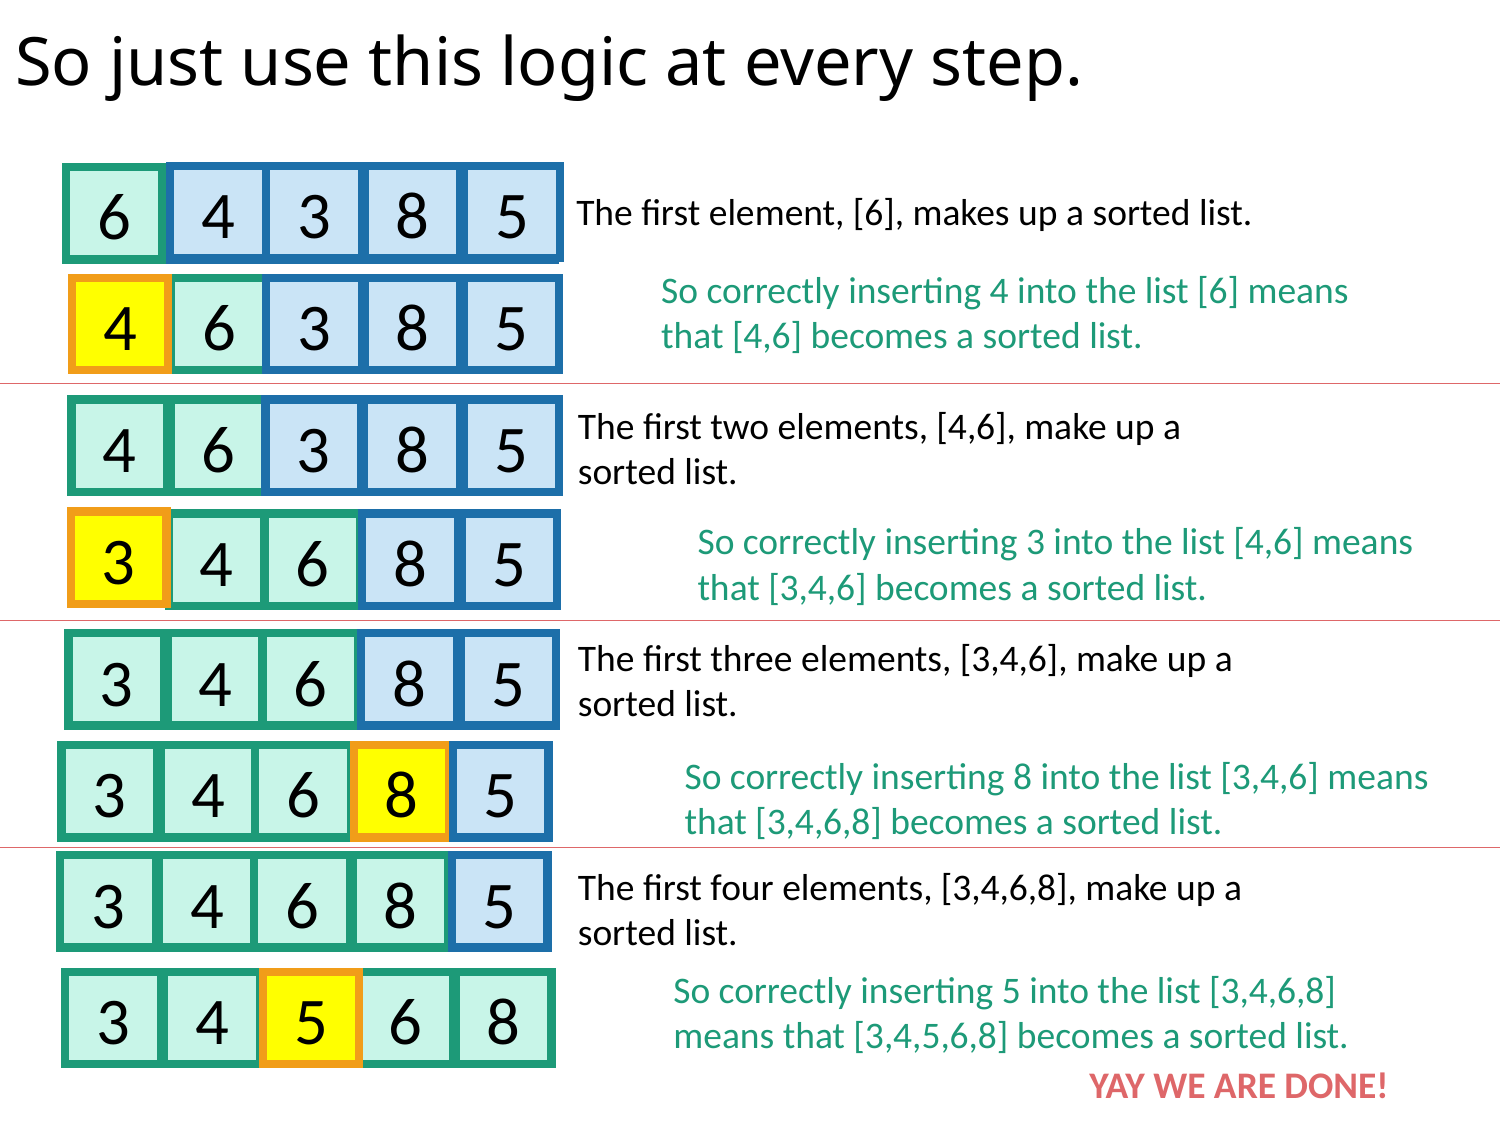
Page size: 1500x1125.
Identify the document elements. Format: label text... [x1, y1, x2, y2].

text_box 4 [159, 744, 254, 838]
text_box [65, 167, 555, 260]
text_box The first three elements, [3,4,6], make up a sorted list. [563, 626, 1295, 731]
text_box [70, 511, 558, 606]
text_box So correctly inserting 8 into the list [3,4,6] means that [3,4,6,8] becomes a sorted list. [669, 745, 1472, 847]
text_box 4 [158, 854, 253, 949]
text_box 5 [451, 854, 549, 949]
text_box The first element, [6], makes up a sorted list. [564, 180, 1294, 240]
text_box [65, 971, 552, 1065]
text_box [71, 399, 559, 492]
text_box 6 [254, 744, 352, 838]
text_box 8 [353, 744, 451, 838]
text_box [68, 632, 556, 726]
text_box YAY WE ARE DONE! [1074, 1053, 1493, 1114]
text_box 3 [59, 854, 157, 949]
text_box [169, 165, 560, 259]
title So just use this logic at every step. [0, 4, 1294, 124]
text_box So correctly inserting 5 into the list [3,4,6,8] means that [3,4,5,6,8] becomes a sorted list. [658, 958, 1461, 1063]
text_box The first four elements, [3,4,6,8], make up a sorted list. [563, 855, 1295, 960]
text_box So correctly inserting 3 into the list [4,6] means that [3,4,6] becomes a sorted list. [682, 510, 1459, 615]
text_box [72, 277, 560, 371]
text_box 5 [452, 744, 550, 838]
text_box 6 [253, 854, 351, 949]
text_box So correctly inserting 4 into the list [6] means that [4,6] becomes a sorted list. [646, 258, 1403, 364]
text_box The first two elements, [4,6], make up a sorted list. [563, 394, 1295, 500]
text_box 3 [60, 744, 158, 838]
text_box 8 [352, 854, 449, 949]
